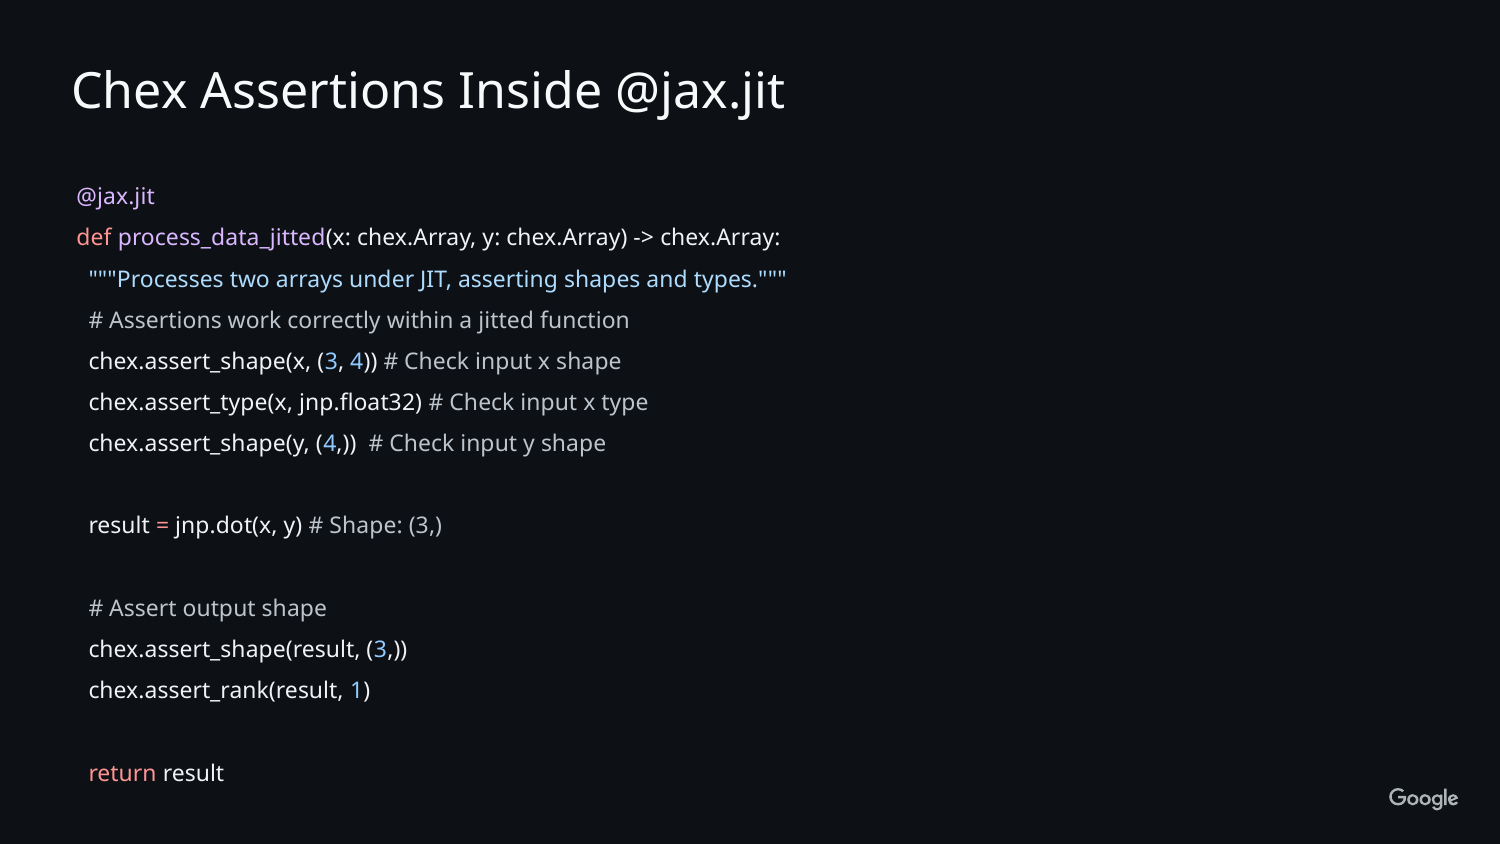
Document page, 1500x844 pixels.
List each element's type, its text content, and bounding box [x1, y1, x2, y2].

text_box @jax.jit def process_data_jitted(x: chex.Array, y: chex.Array) -> chex.Array: """Processes two arrays under JIT, asserting shapes and types.""" # Assertions work correctly within a jitted function chex.assert_shape(x, (3, 4)) # Check input x shape chex.assert_type(x, jnp.float32) # Check input x type chex.assert_shape(y, (4,)) # Check input y shape result = jnp.dot(x, y) # Shape: (3,) # Assert output shape chex.assert_shape(result, (3,)) chex.assert_rank(result, 1) return result [61, 153, 1432, 801]
title Chex Assertions Inside @jax.jit [56, 43, 1313, 215]
